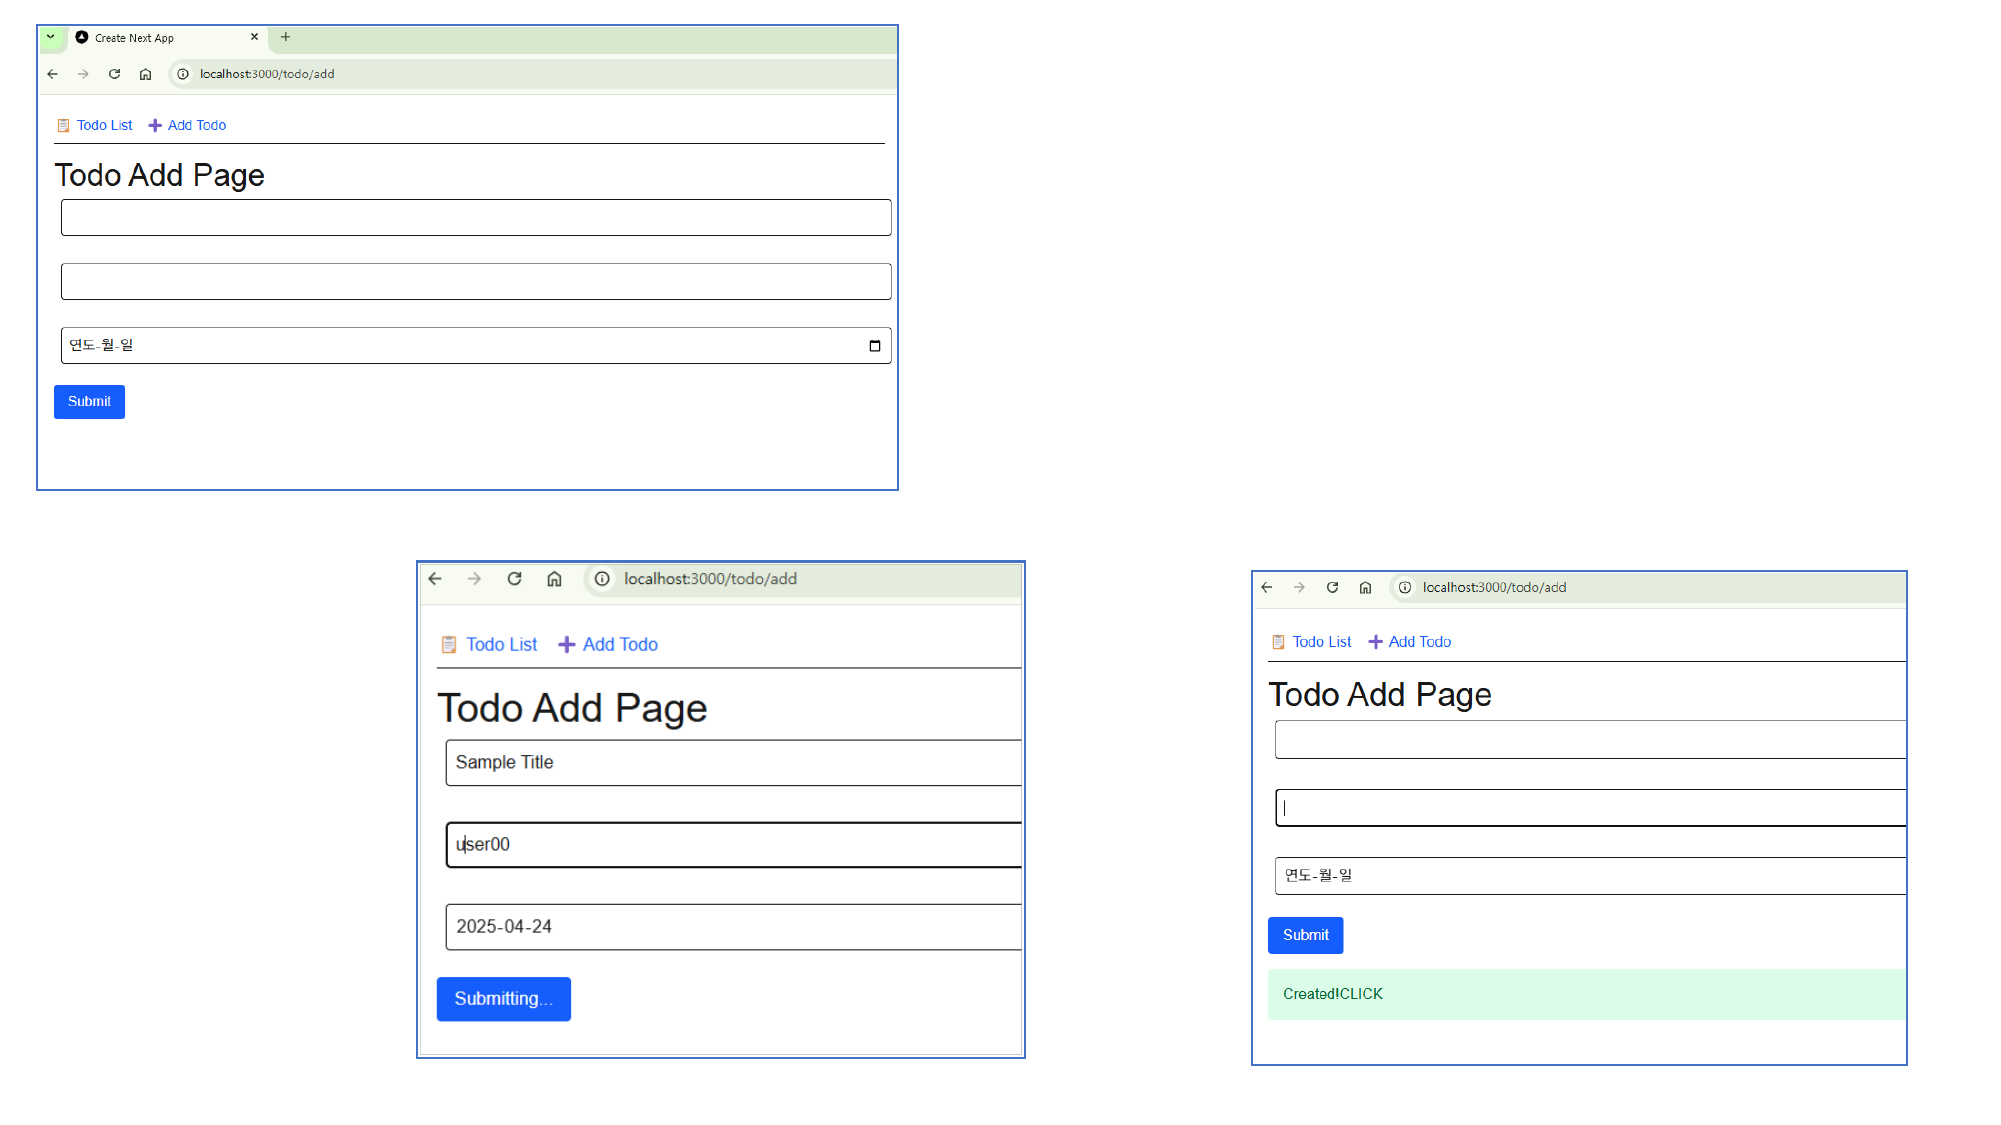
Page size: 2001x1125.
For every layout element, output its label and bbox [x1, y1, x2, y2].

picture [38, 25, 898, 489]
picture [1253, 571, 1907, 1065]
picture [418, 562, 1024, 1058]
